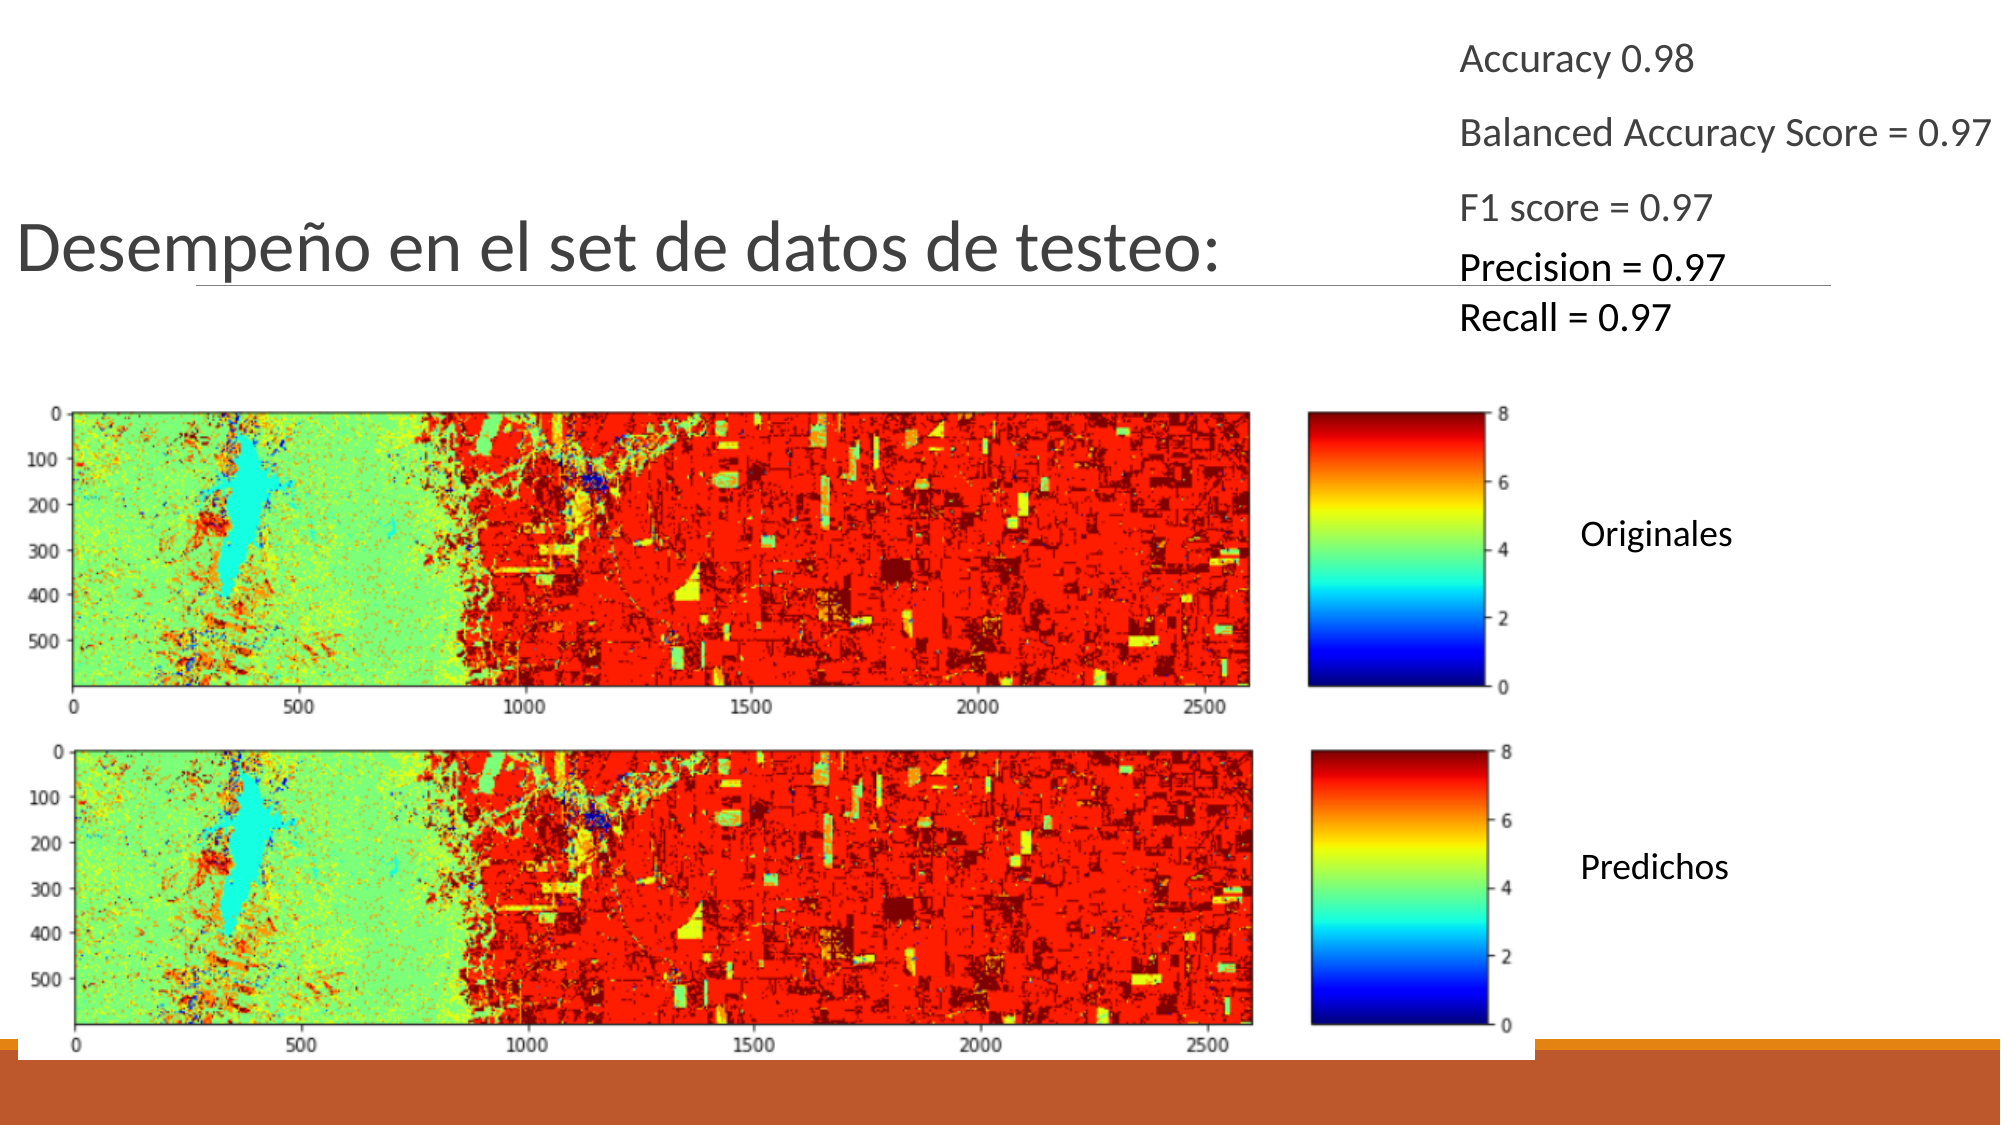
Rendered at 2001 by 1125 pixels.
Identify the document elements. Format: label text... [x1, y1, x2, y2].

text_box Accuracy 0.98 Balanced Accuracy Score = 0.97 F1 score = 0.97 [1444, 29, 2000, 361]
text_box Originales [1565, 501, 1798, 562]
list Desempeño en el set de datos de testeo: [0, 200, 1471, 395]
picture [18, 730, 1536, 1060]
text_box Predichos [1565, 834, 1798, 895]
picture [0, 396, 1524, 729]
